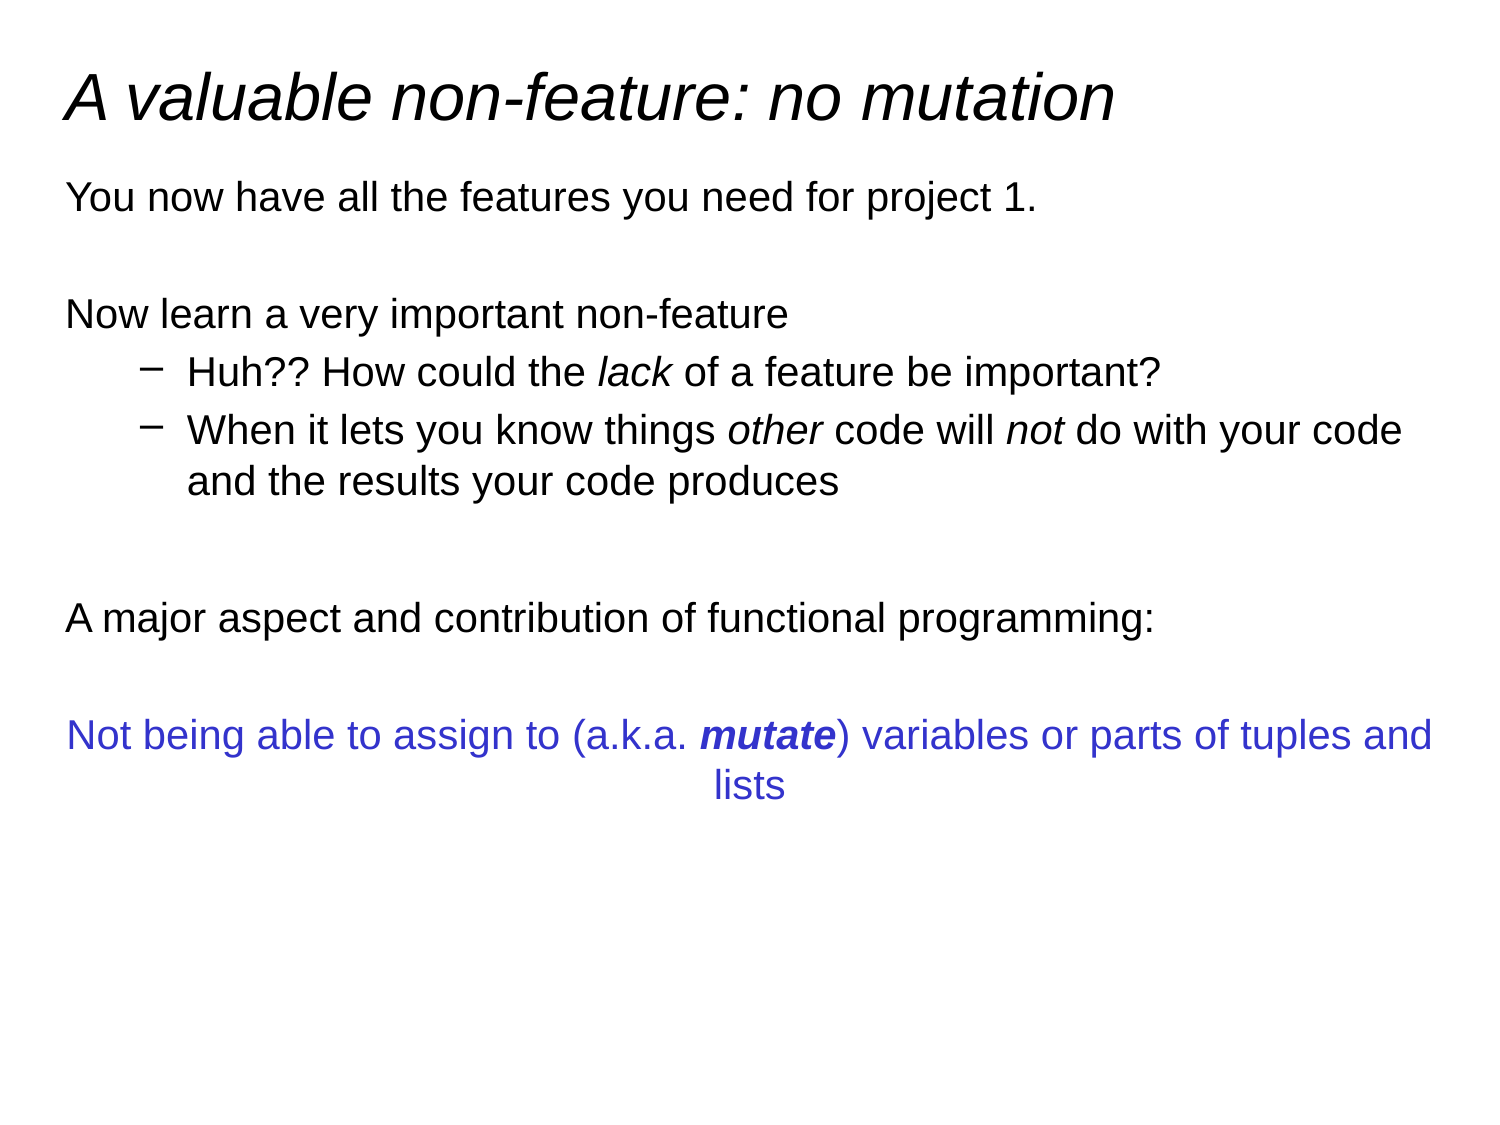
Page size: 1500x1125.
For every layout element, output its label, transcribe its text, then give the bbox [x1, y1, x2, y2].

title A valuable non-feature: no mutation [49, 49, 1451, 138]
list You now have all the features you need for project 1. Now learn a very important non-feature Huh?? How could the lack of a feature be important? When it lets you know things other code will not do with your code and the results your code produces A major aspect and contribution of functional programming: Not being able to assign to (a.k.a. mutate) variables or parts of tuples and lists [49, 162, 1451, 1001]
